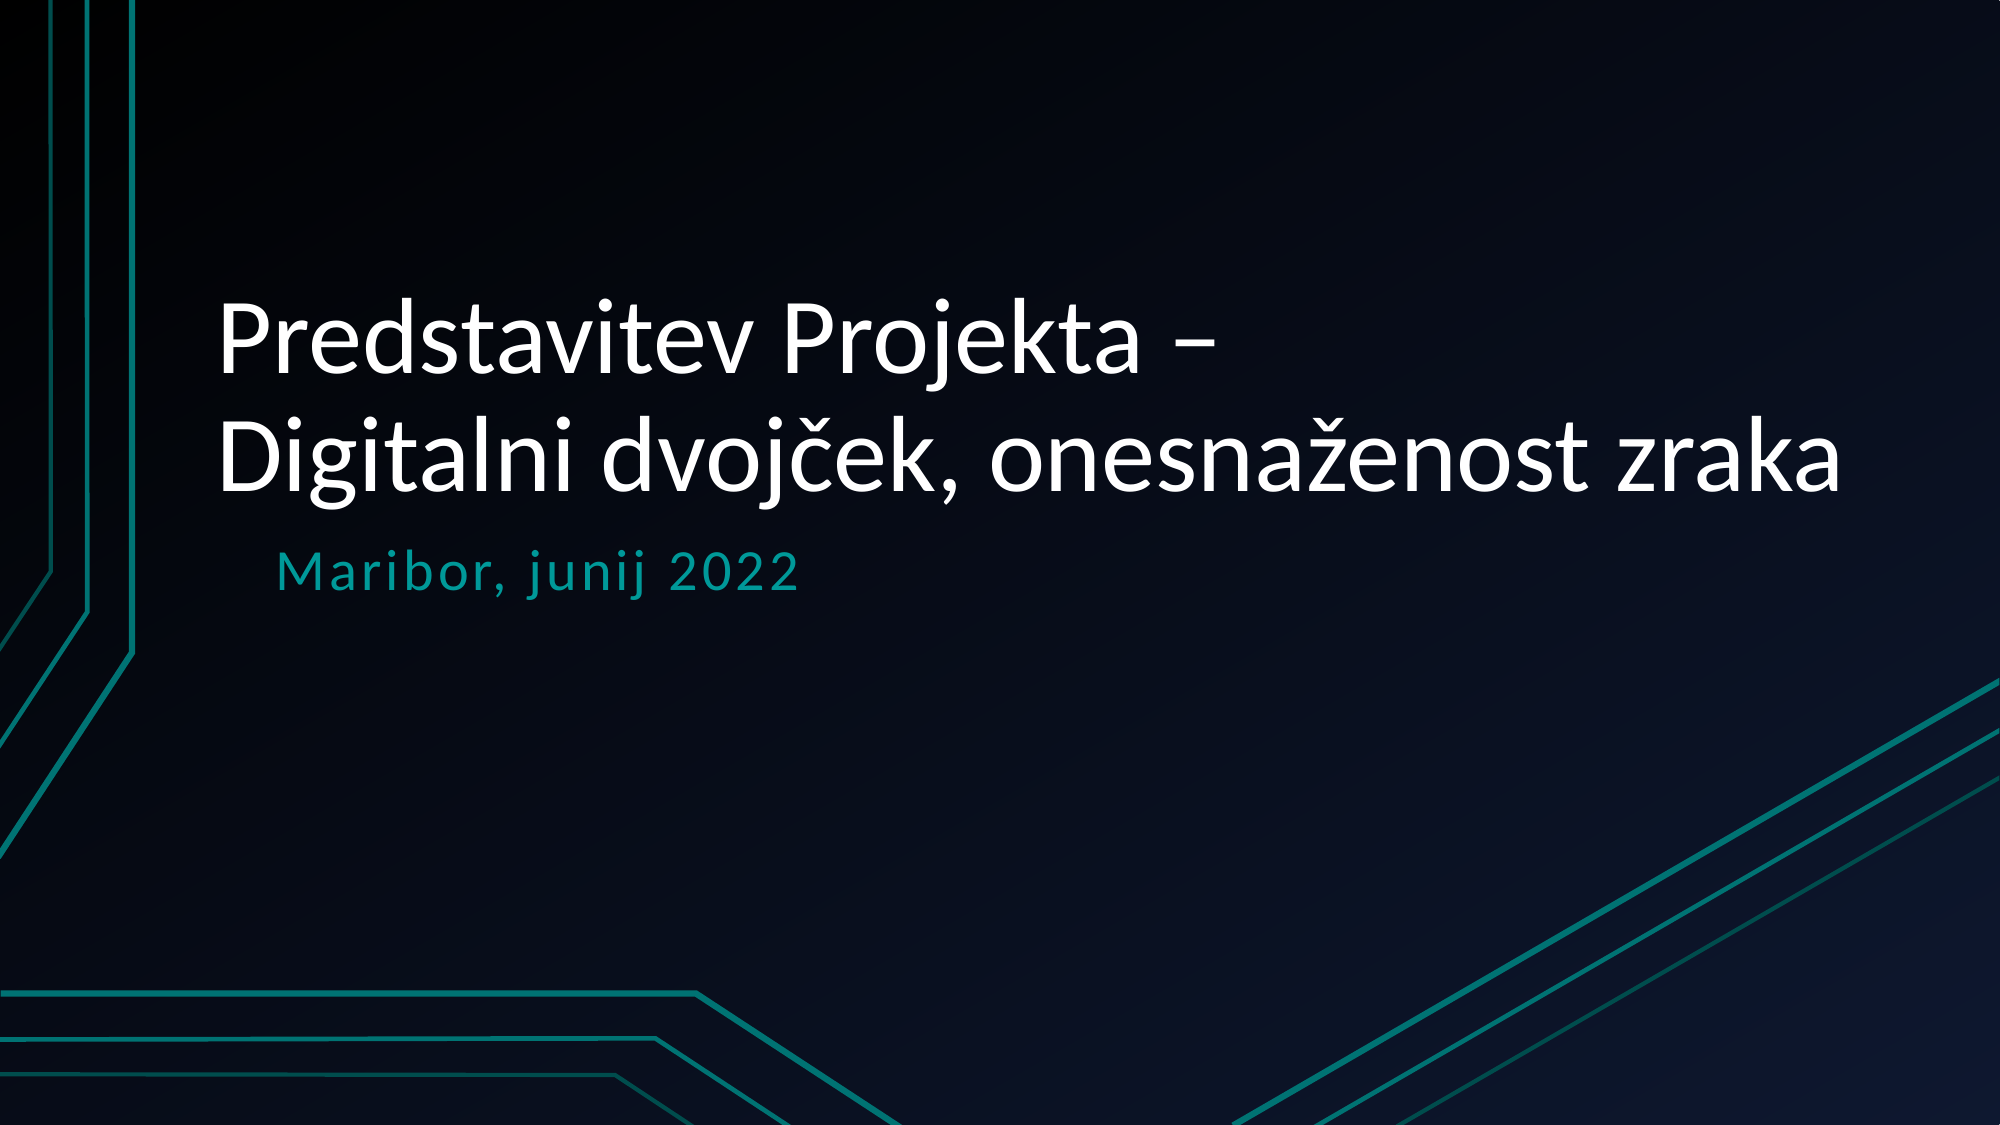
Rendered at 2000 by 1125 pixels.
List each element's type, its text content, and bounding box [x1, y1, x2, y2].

subtitle Maribor, junij 2022 [255, 529, 1689, 818]
title Predstavitev Projekta – Digitalni dvojček, onesnaženost zraka [196, 196, 1922, 525]
